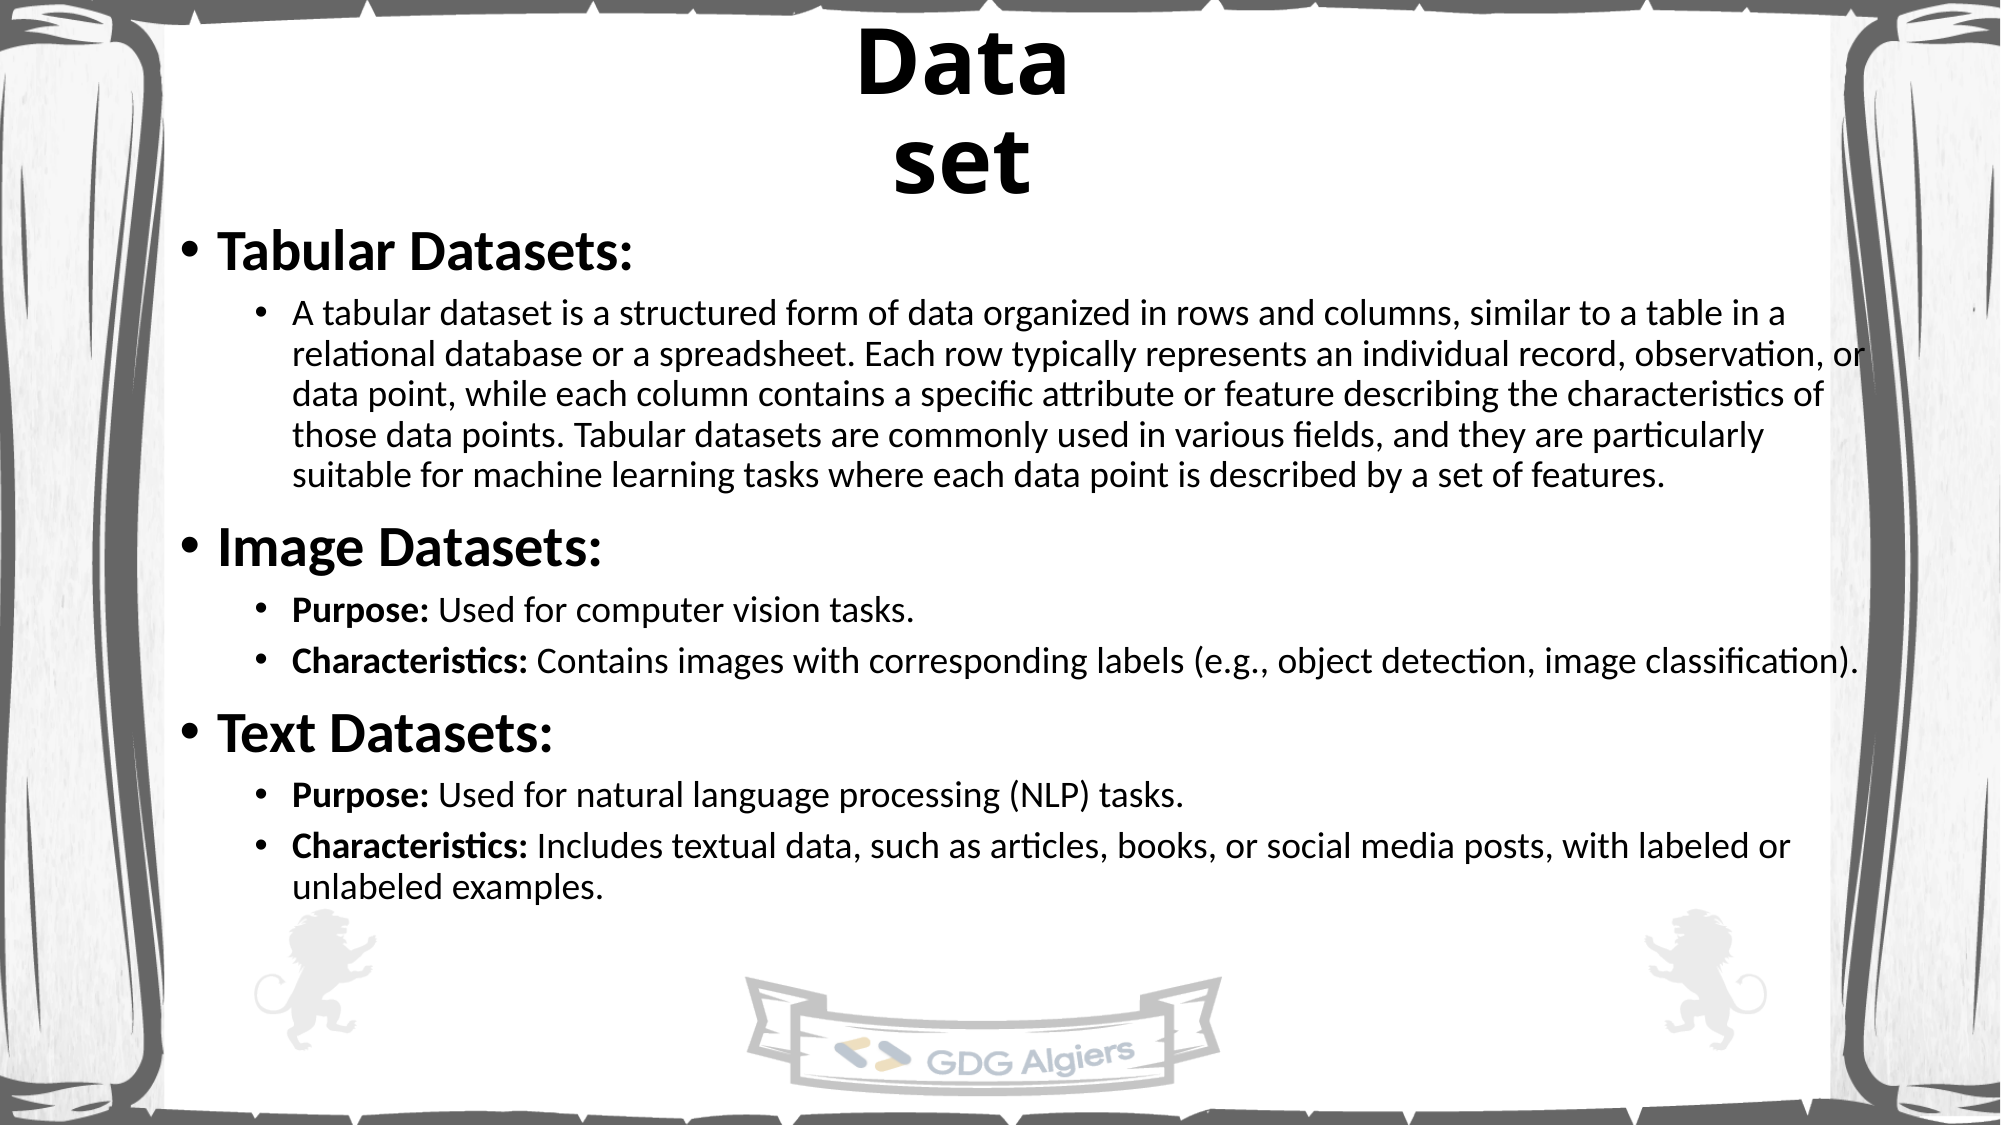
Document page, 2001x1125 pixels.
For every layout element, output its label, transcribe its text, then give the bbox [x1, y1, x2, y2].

list Tabular Datasets: A tabular dataset is a structured form of data organized in rows and columns, similar to a table in a relational database or a spreadsheet. Each row typically represents an individual record, observation, or data point, while each column contains a specific attribute or feature describing the characteristics of those data points. Tabular datasets are commonly used in various fields, and they are particularly suitable for machine learning tasks where each data point is described by a set of features. Image Datasets: Purpose: Used for computer vision tasks. Characteristics: Contains images with corresponding labels (e.g., object detection, image classification). Text Datasets: Purpose: Used for natural language processing (NLP) tasks. Characteristics: Includes textual data, such as articles, books, or social media posts, with labeled or unlabeled examples. [164, 161, 1896, 1091]
title Data set [770, 34, 1155, 161]
picture [0, 0, 2001, 1125]
